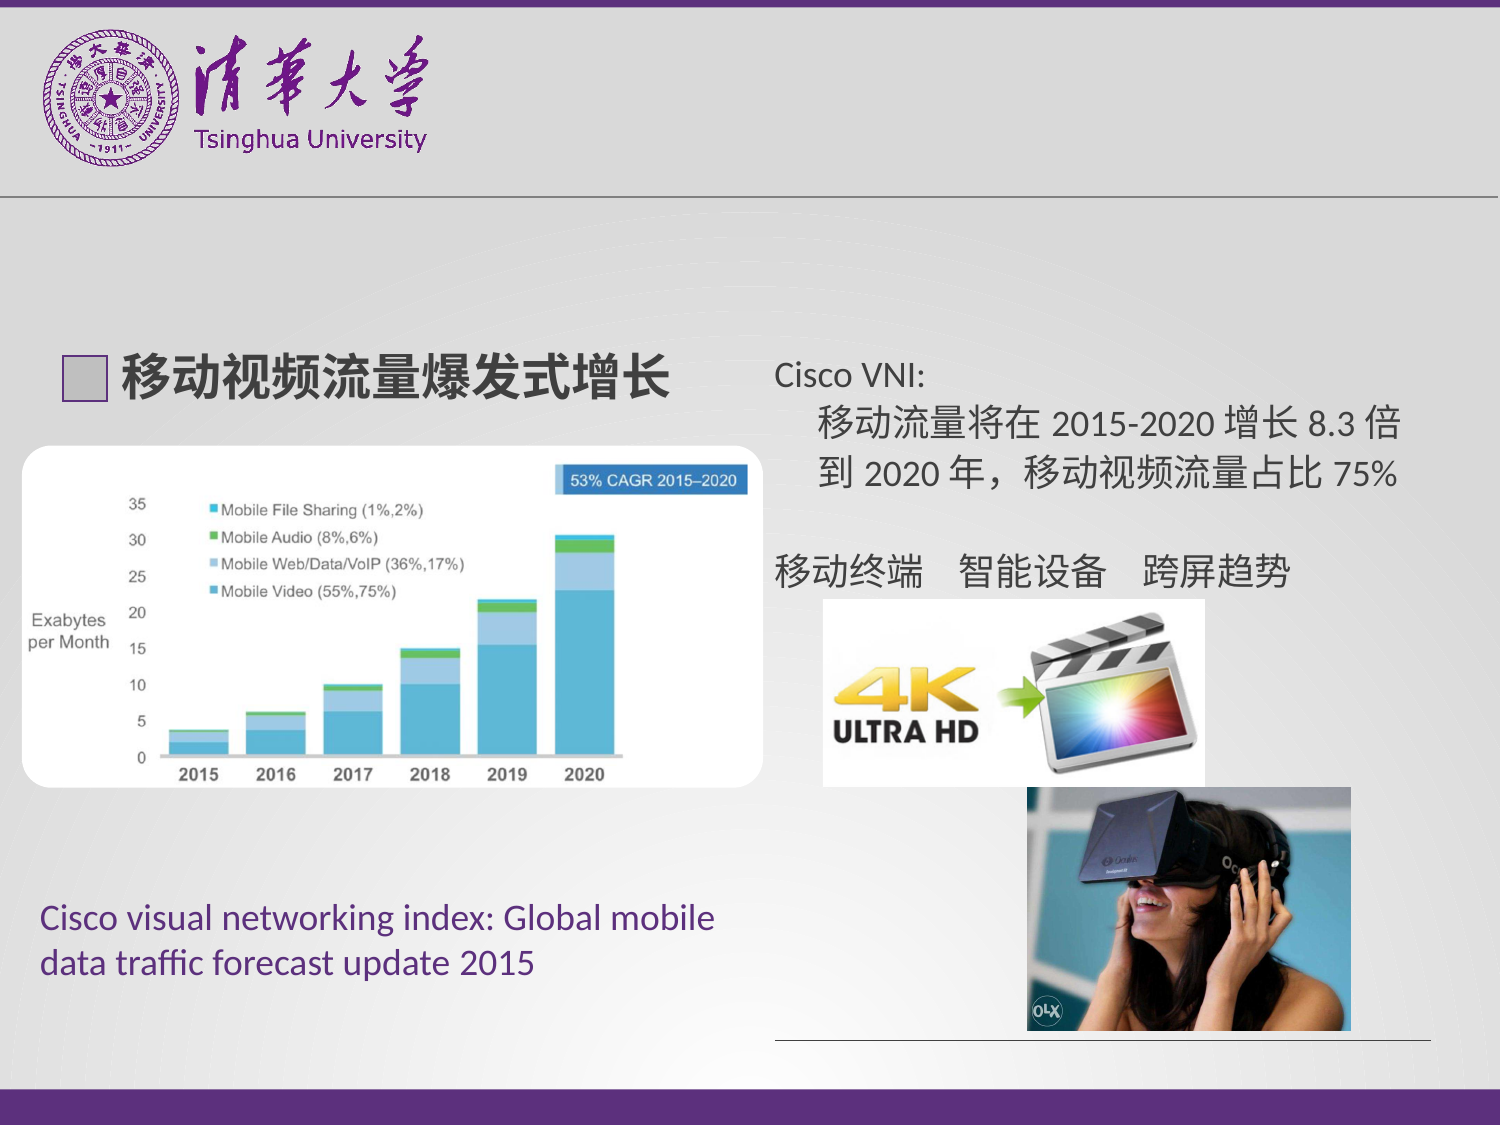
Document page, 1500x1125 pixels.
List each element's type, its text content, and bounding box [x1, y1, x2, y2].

picture [21, 445, 764, 788]
text_box Cisco VNI: 移动流量将在2015-2020增长8.3倍 到2020年，移动视频流量占比75% 移动终端 智能设备 跨屏趋势 [759, 337, 1481, 601]
text_box 移动视频流量爆发式增长 [107, 337, 763, 413]
picture [822, 599, 1351, 1031]
text_box [62, 355, 108, 402]
text_box [471, 0, 1500, 8]
picture [0, 0, 471, 196]
text_box [0, 1088, 1500, 1125]
text_box Cisco visual networking index: Global mobile data traffic forecast update 2015 [24, 885, 775, 991]
